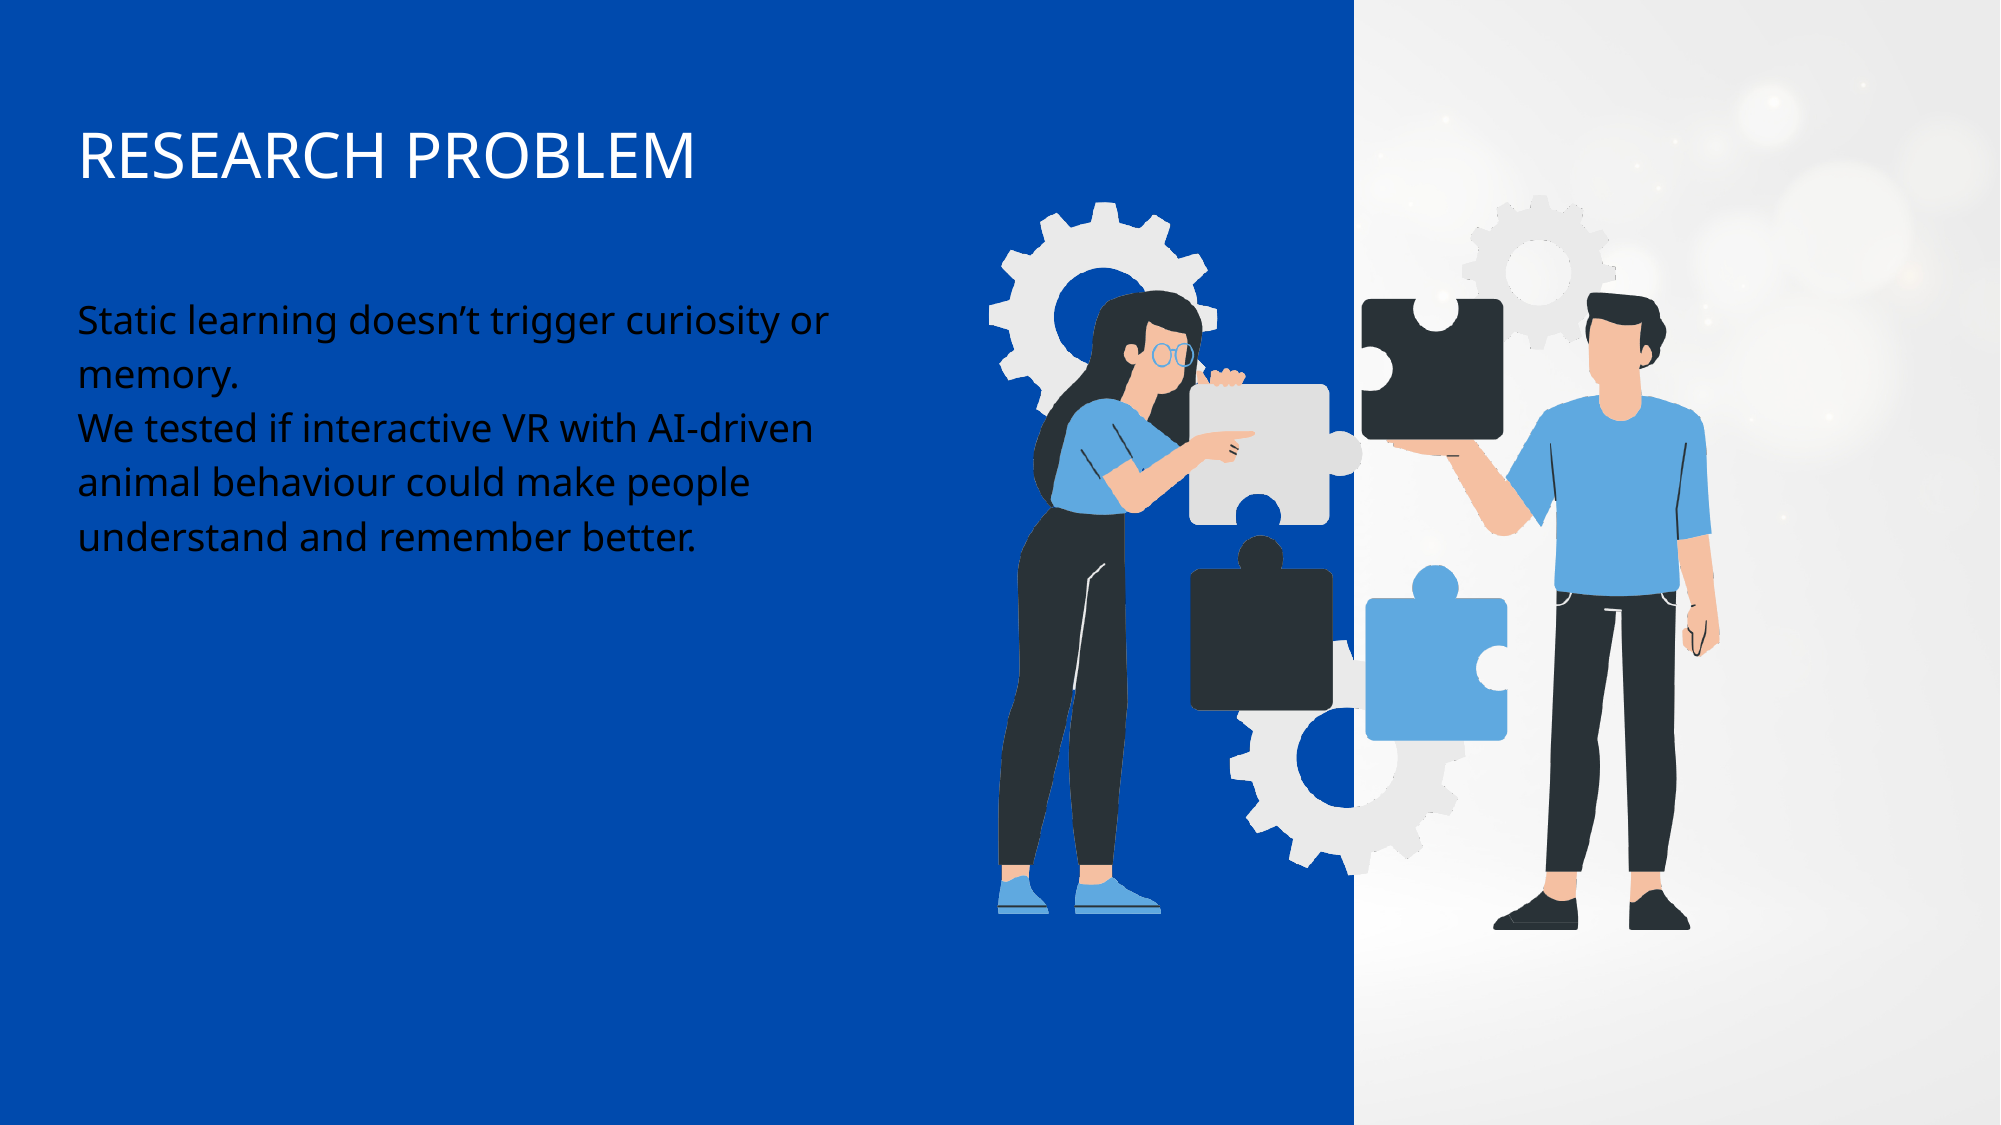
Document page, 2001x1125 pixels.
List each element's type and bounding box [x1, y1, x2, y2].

text_box [1355, 0, 2000, 1125]
text_box [1355, 195, 1720, 930]
text_box [0, 0, 1355, 1125]
